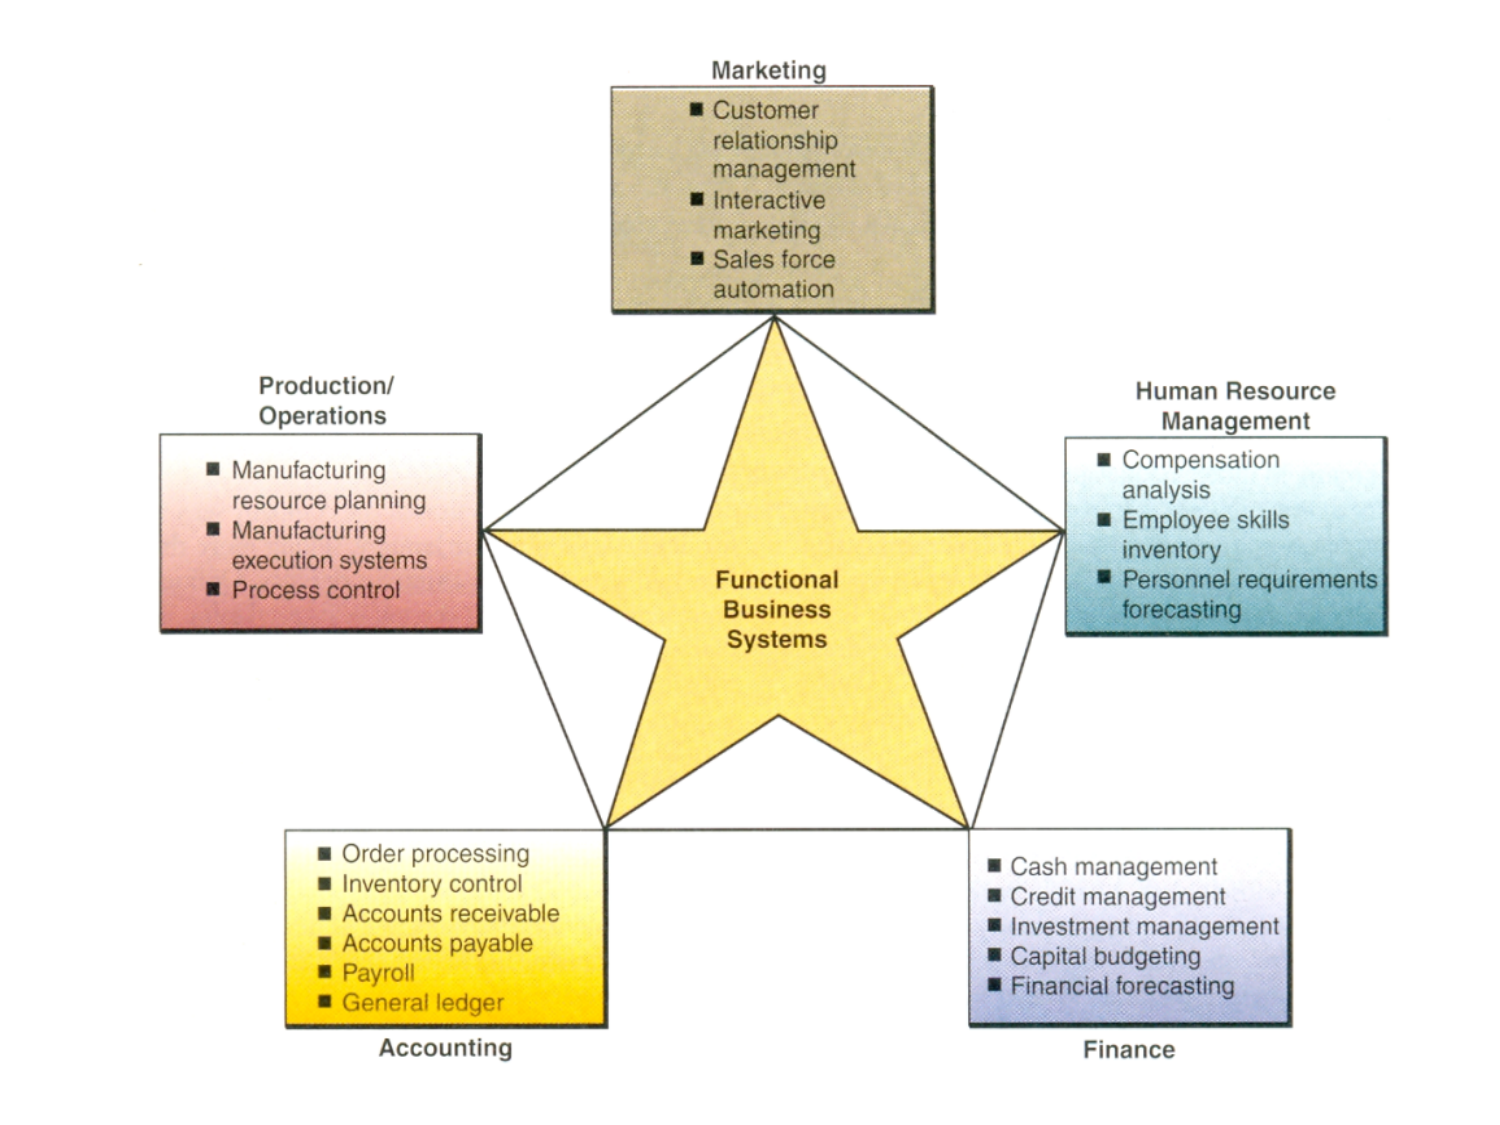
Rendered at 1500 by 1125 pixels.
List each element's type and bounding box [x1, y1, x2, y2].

picture [100, 30, 1424, 1083]
